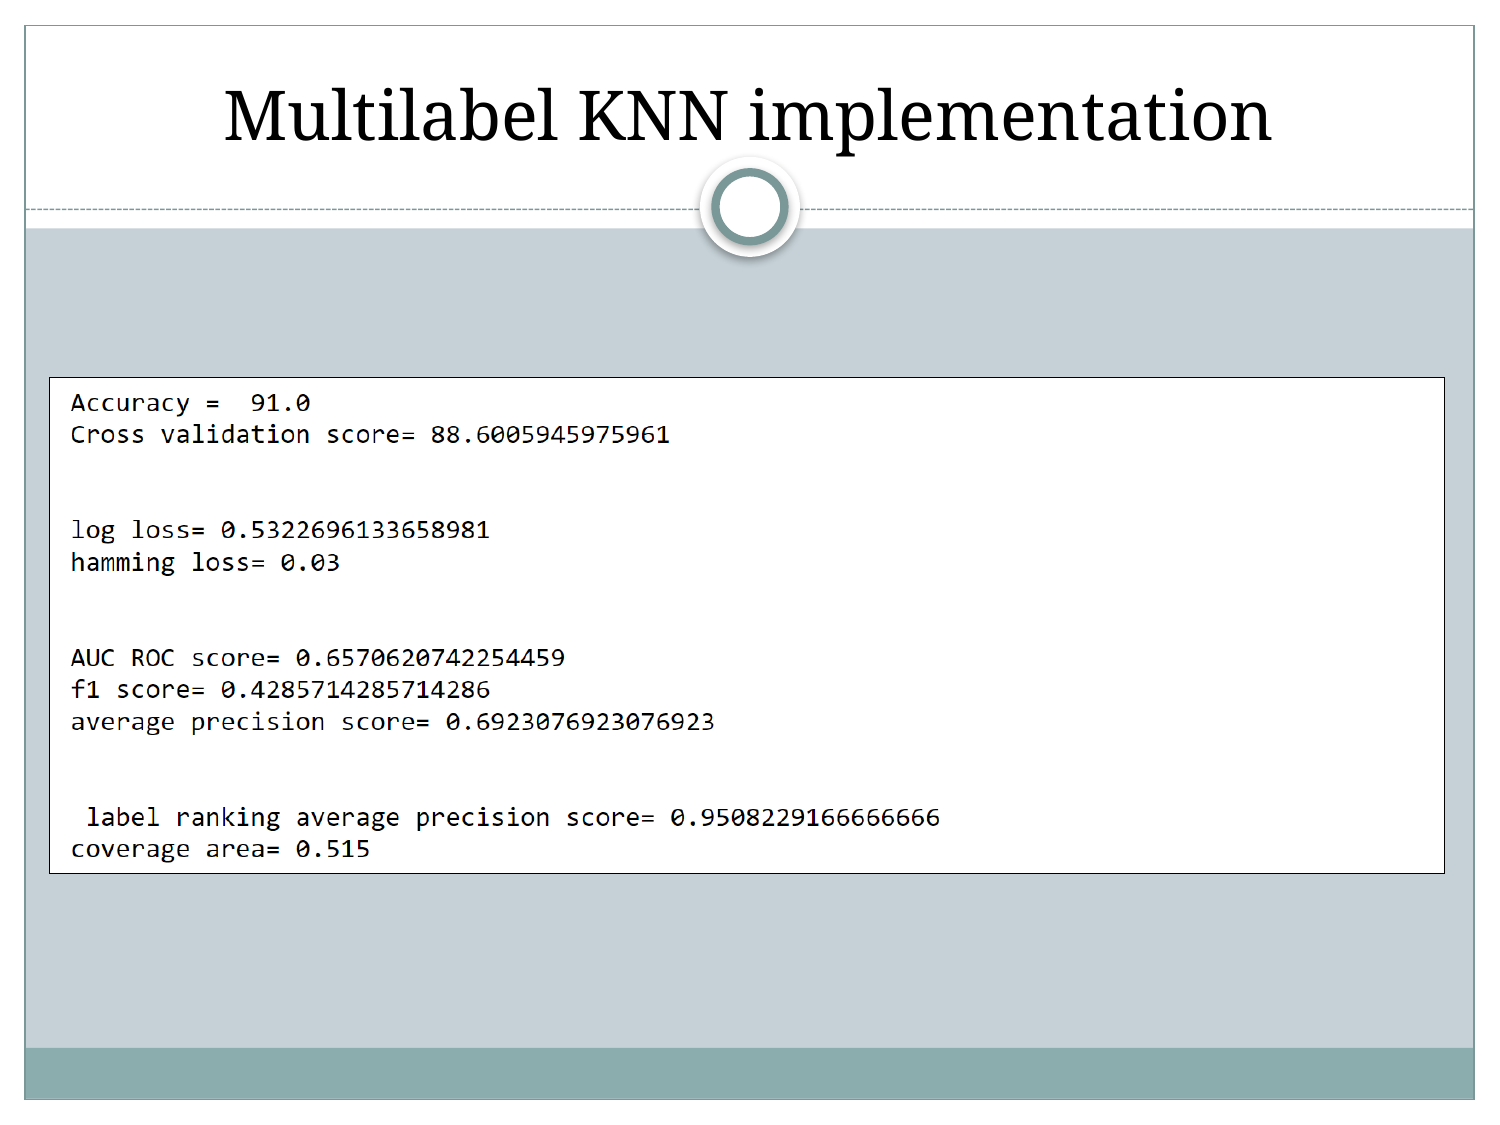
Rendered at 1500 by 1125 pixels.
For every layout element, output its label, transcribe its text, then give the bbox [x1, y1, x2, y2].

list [49, 377, 1445, 874]
title Multilabel KNN implementation [49, 37, 1450, 162]
